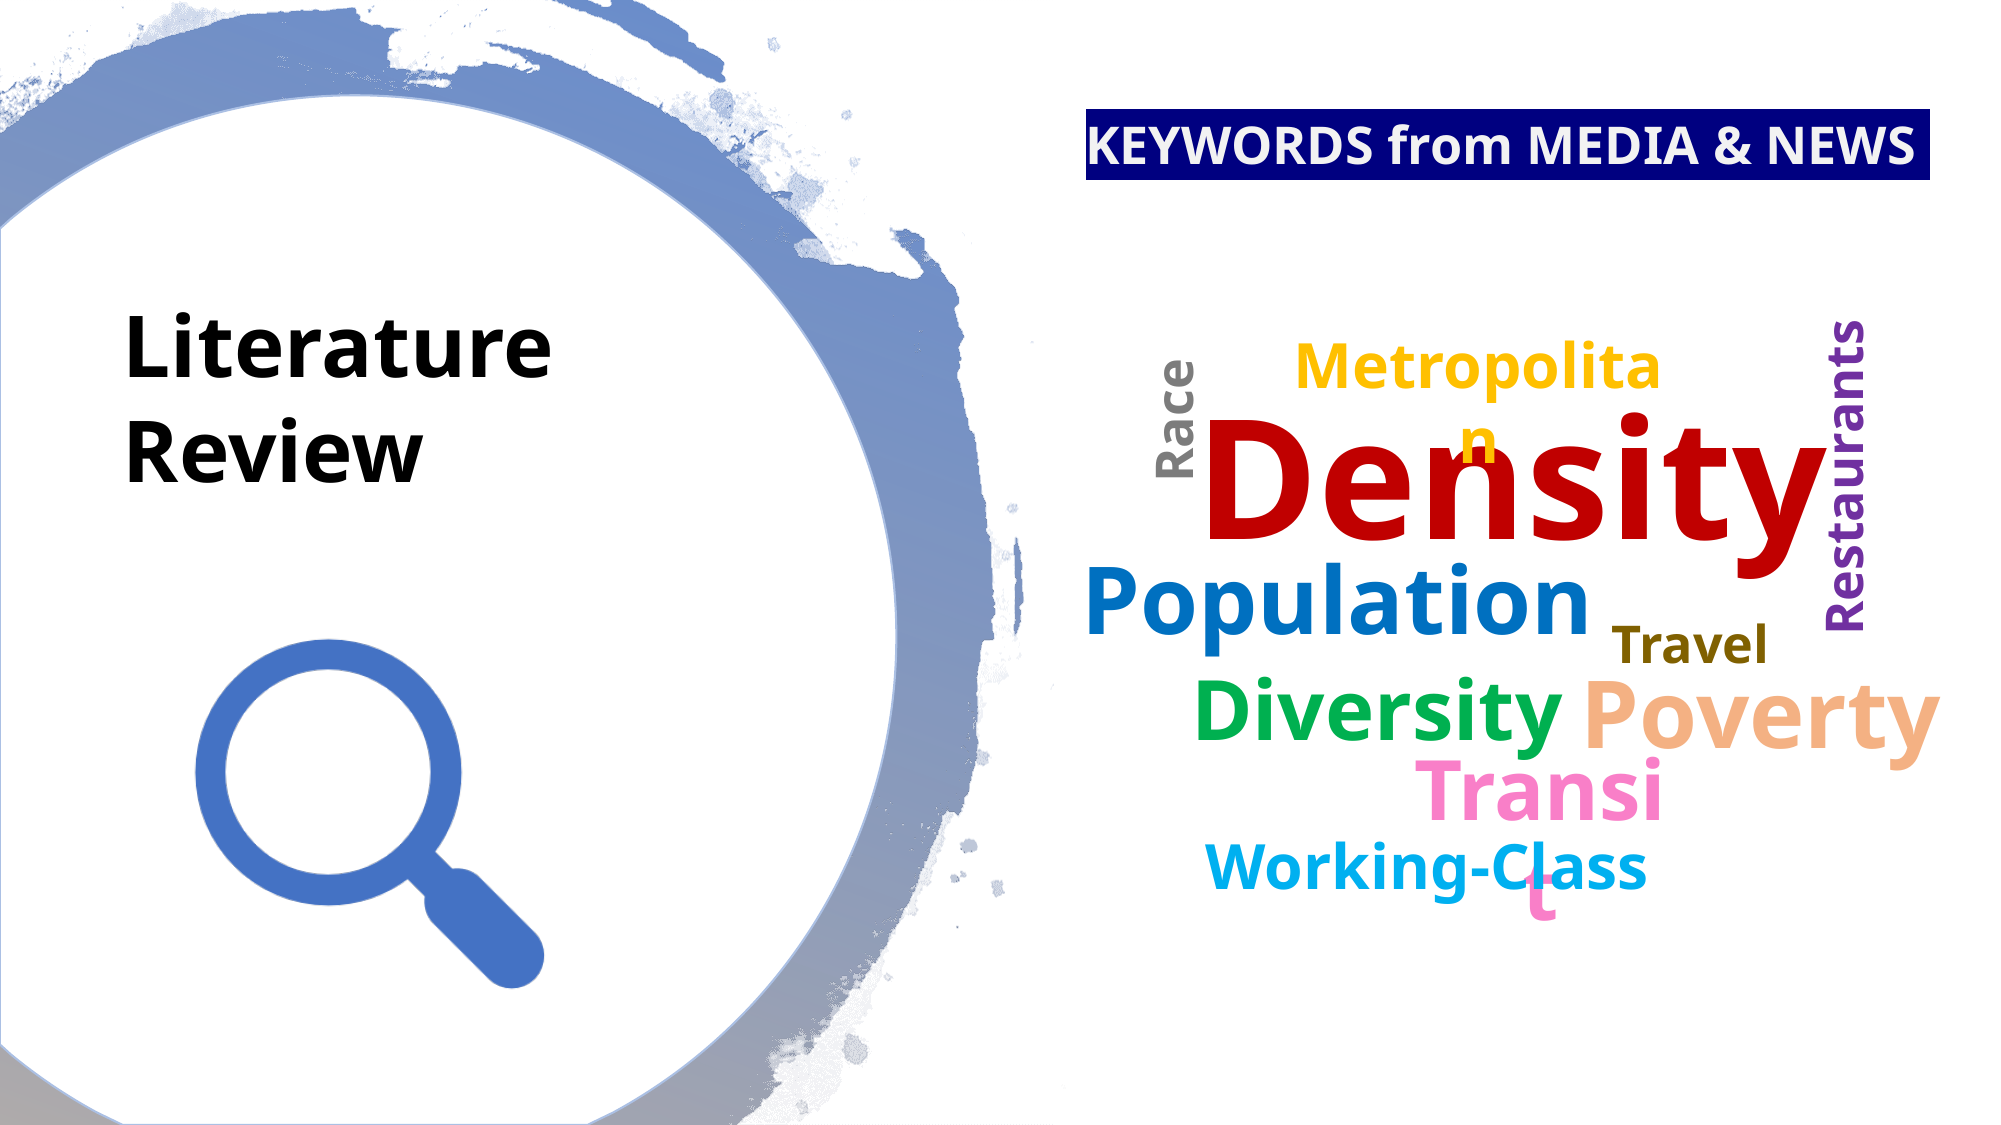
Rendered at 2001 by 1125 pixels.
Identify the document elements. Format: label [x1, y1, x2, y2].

text_box [1078, 307, 1952, 911]
picture [0, 0, 2000, 1125]
